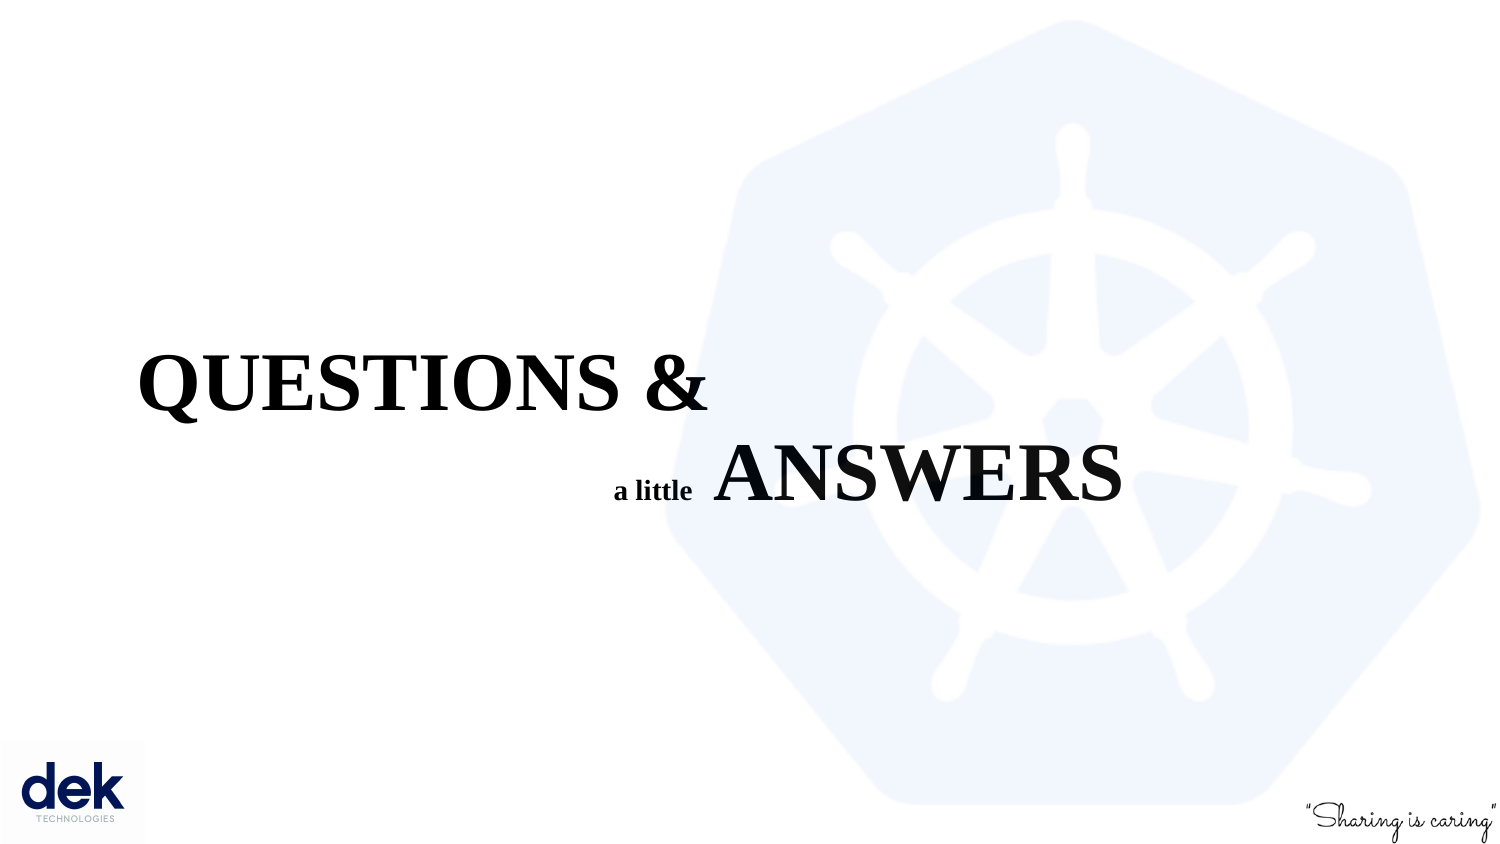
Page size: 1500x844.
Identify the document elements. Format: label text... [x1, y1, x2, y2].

picture [1, 740, 145, 844]
title QUESTIONS & a little ANSWERS [121, 334, 639, 523]
picture [639, 0, 1500, 844]
